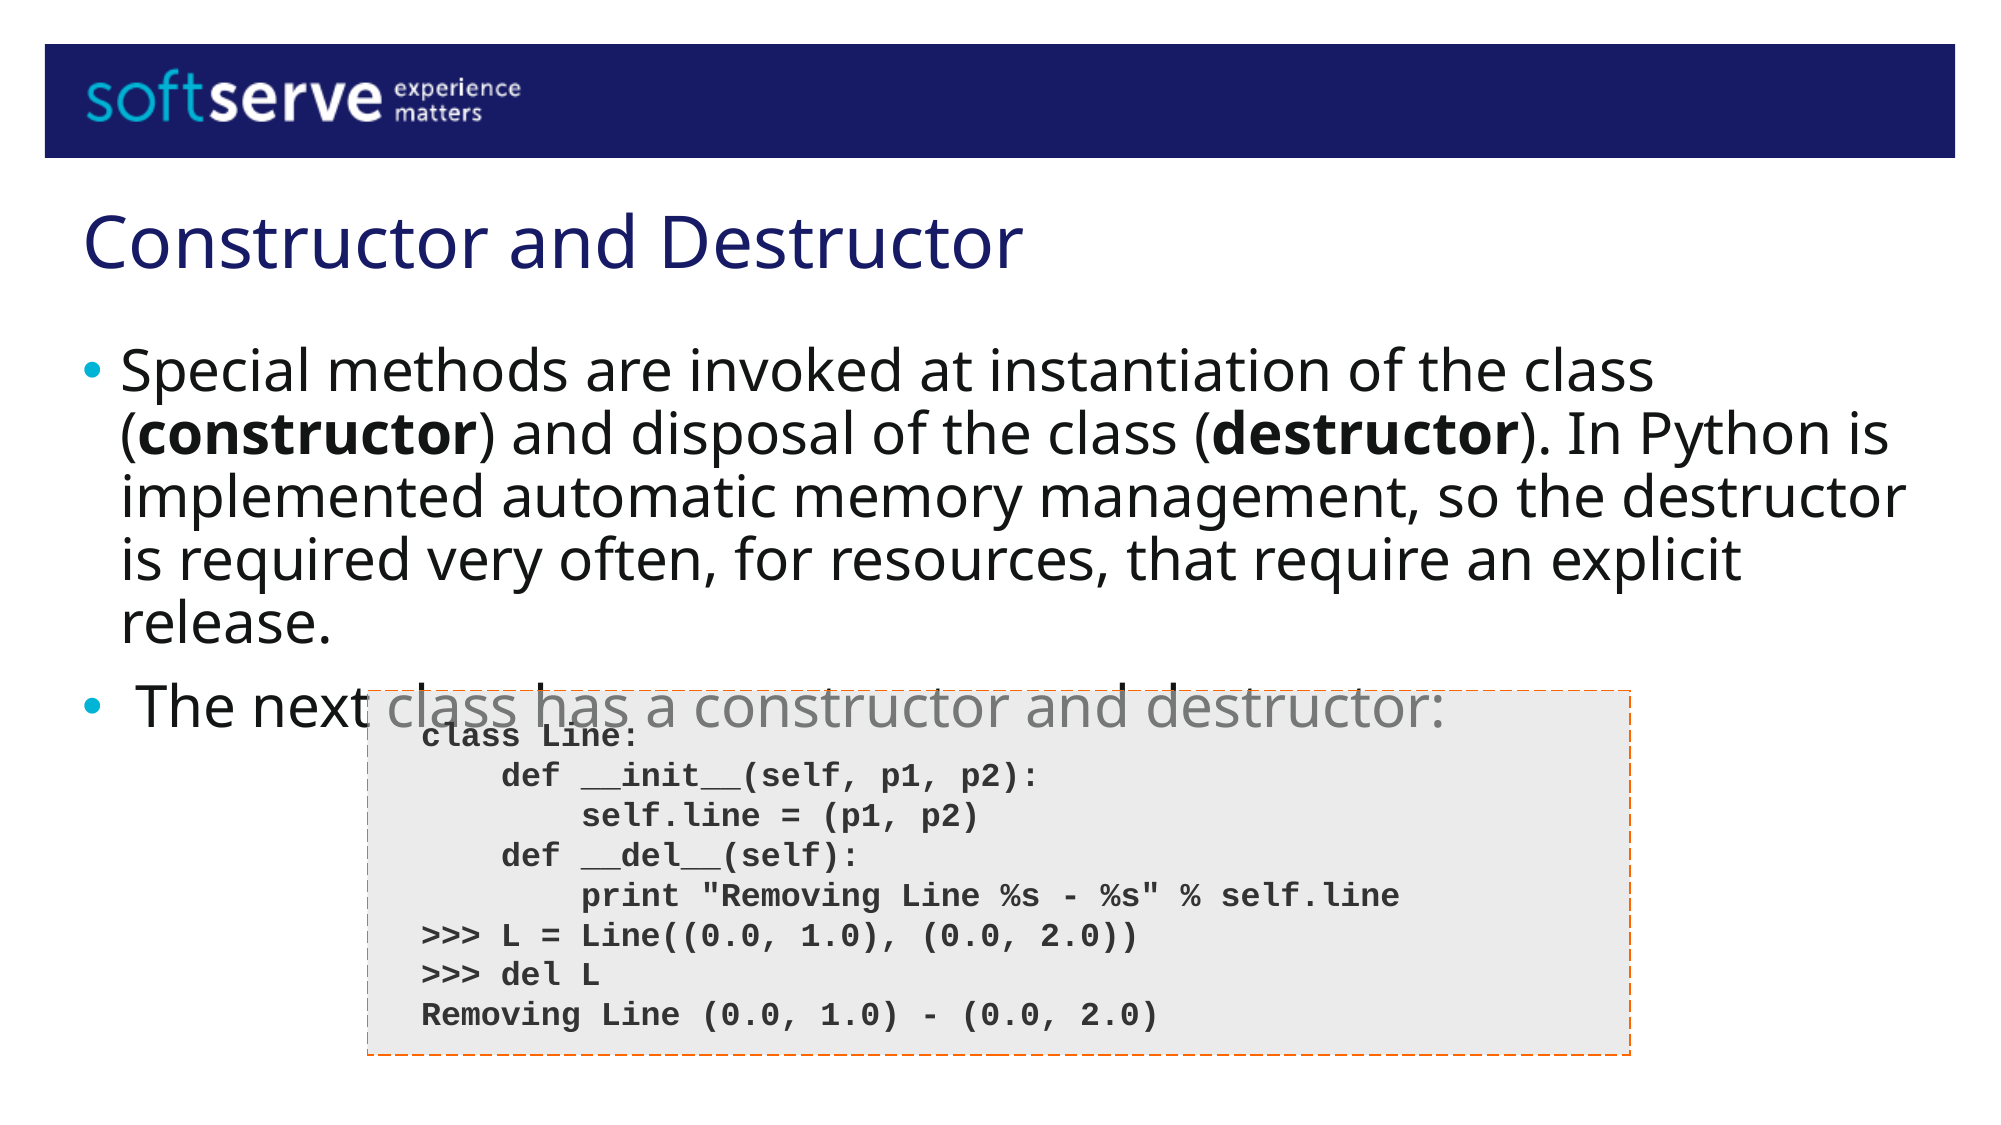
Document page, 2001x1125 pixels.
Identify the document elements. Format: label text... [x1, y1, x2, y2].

text_box class Line: def __init__(self, p1, p2): self.line = (p1, p2) def __del__(self): print "Removing Line %s - %s" % self.line >>> L = Line((0.0, 1.0), (0.0, 2.0)) >>> del L Removing Line (0.0, 1.0) - (0.0, 2.0) [367, 690, 1630, 1055]
list Special methods are invoked at instantiation of the class (constructor) and disposal of the class (destructor). In Python is implemented automatic memory management, so the destructor is required very often, for resources, that require an explicit release. The next class has a constructor and destructor: [67, 333, 1930, 1048]
title Constructor and Destructor [67, 202, 1931, 289]
